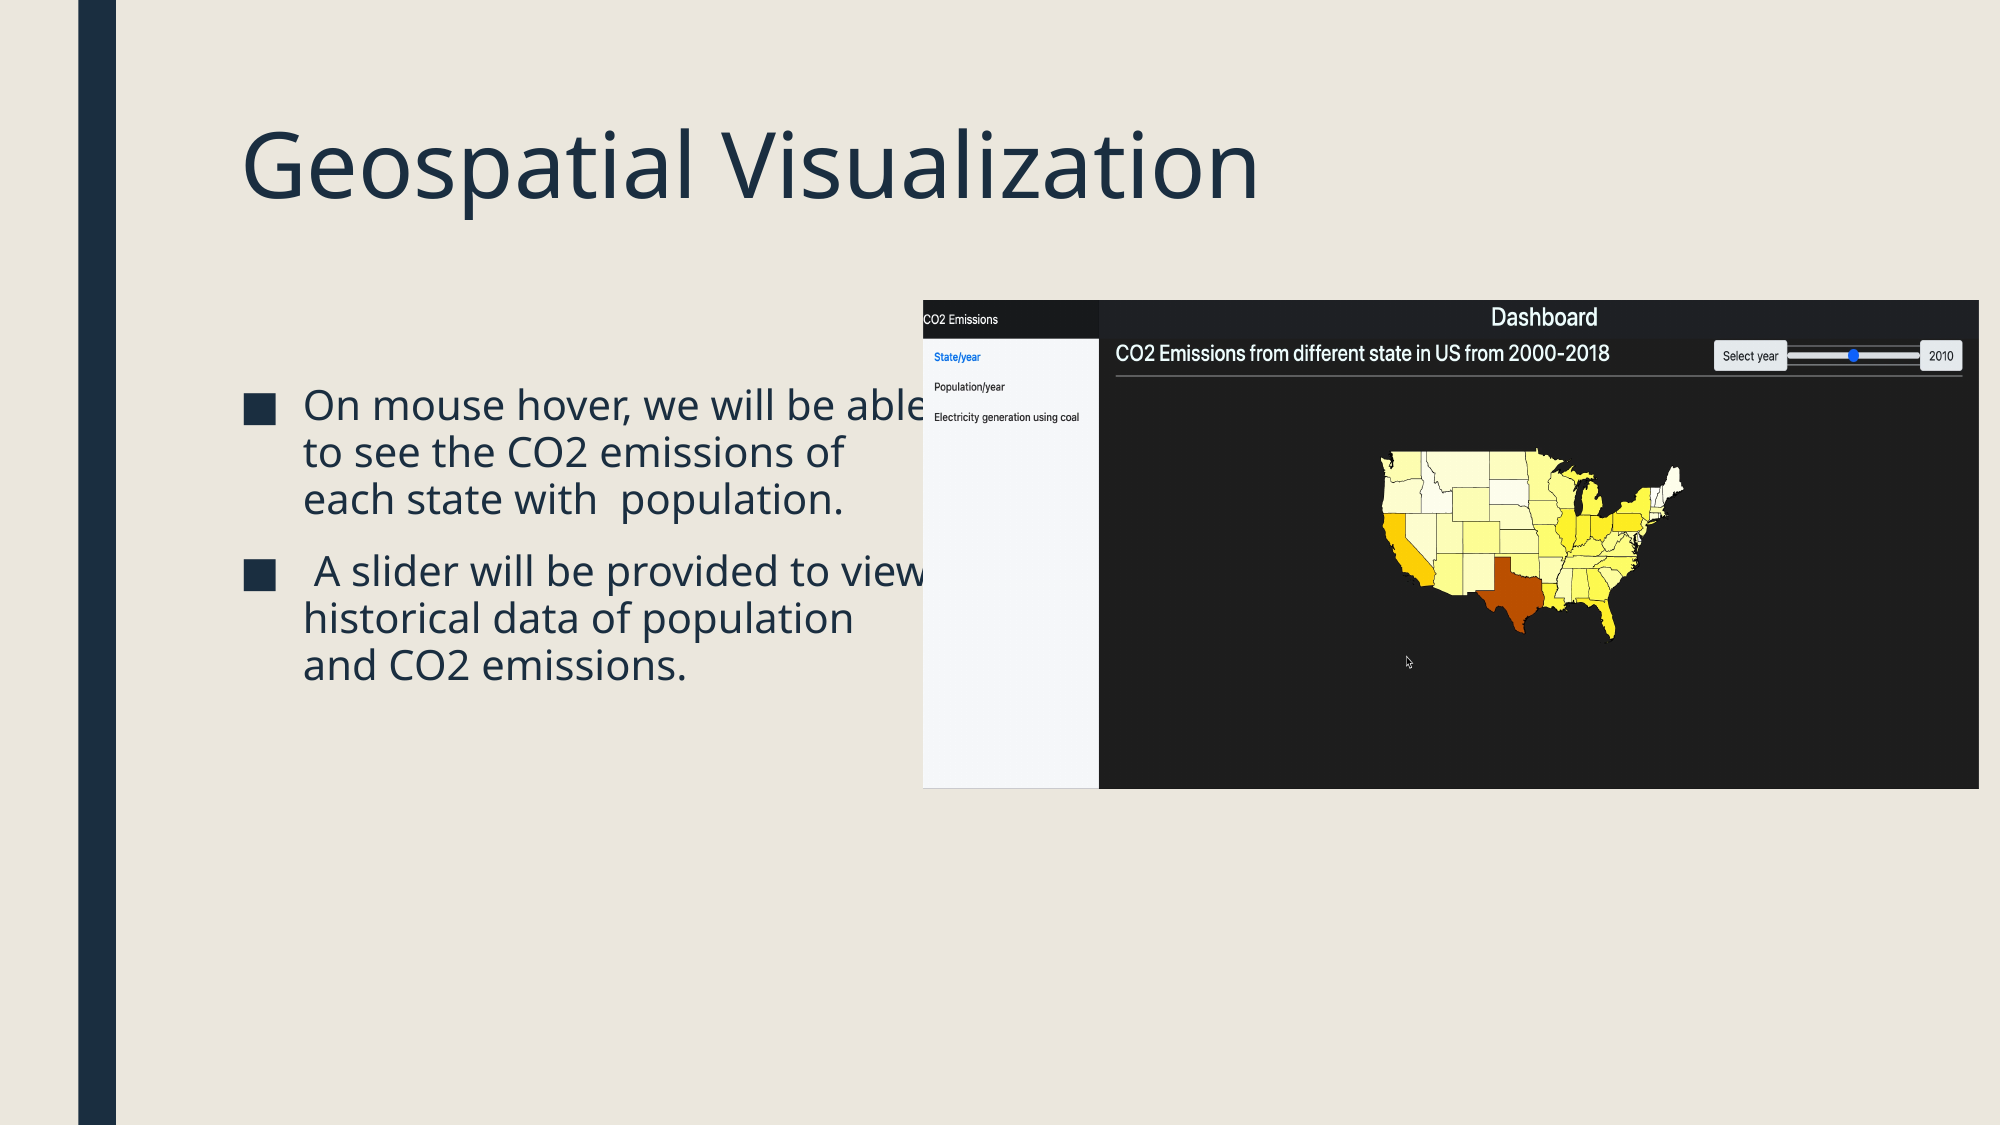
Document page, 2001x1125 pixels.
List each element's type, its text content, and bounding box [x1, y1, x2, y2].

list On mouse hover, we will be able to see the CO2 emissions of each state with population. A slider will be provided to view historical data of population and CO2 emissions. [225, 375, 955, 963]
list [922, 299, 1980, 790]
title Geospatial Visualization [225, 112, 1800, 357]
